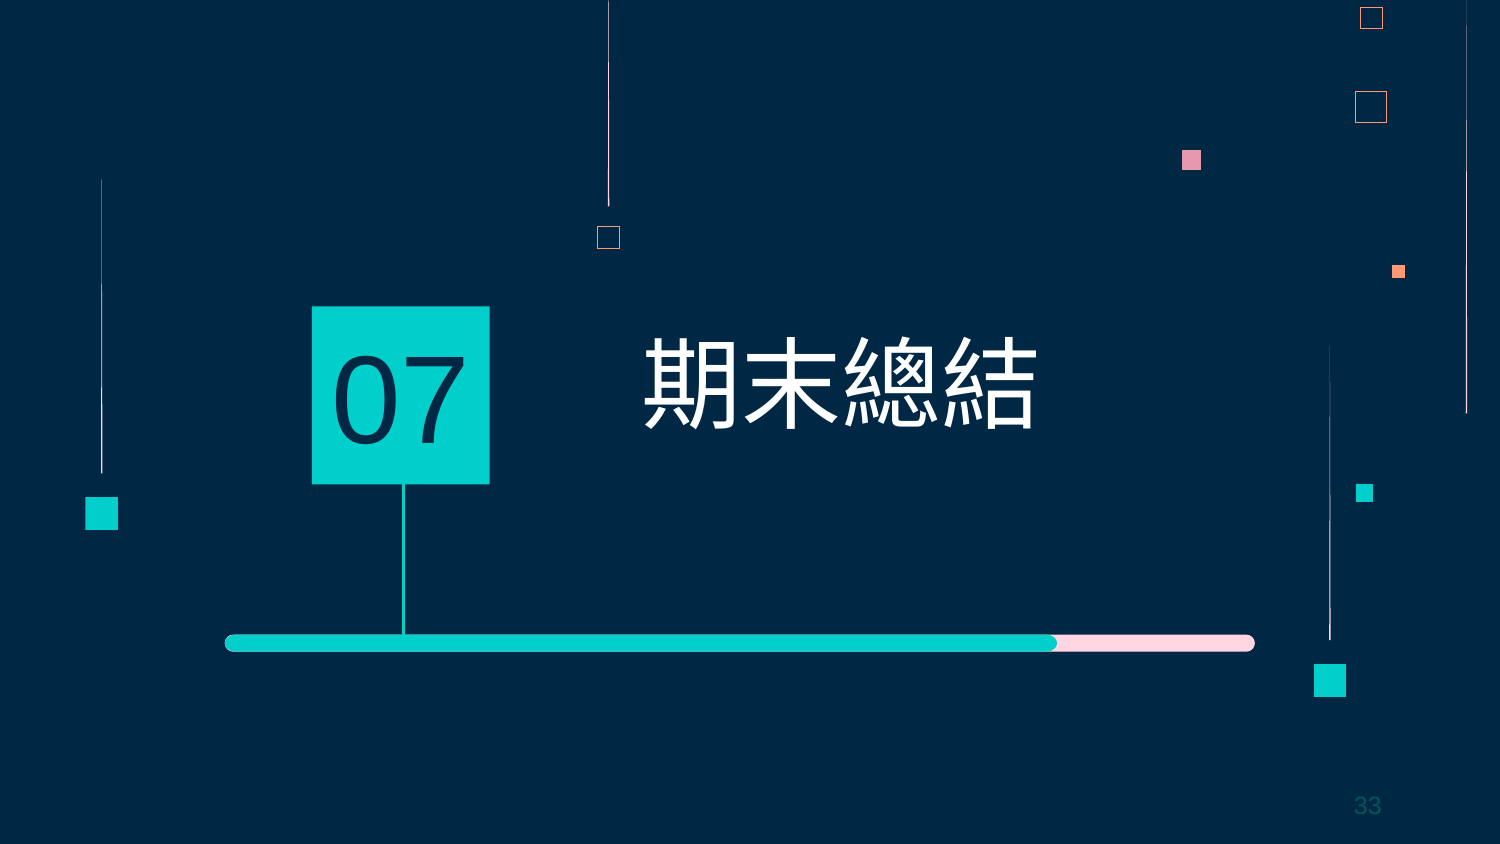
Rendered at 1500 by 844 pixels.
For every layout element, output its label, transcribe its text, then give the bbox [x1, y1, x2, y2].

slide_number 33 [1059, 782, 1397, 828]
text_box [311, 441, 490, 485]
text_box [311, 306, 490, 345]
title 07 [296, 345, 506, 441]
text_box [224, 634, 1058, 652]
title 期末總結 [626, 334, 1058, 457]
text_box [1049, 634, 1255, 652]
